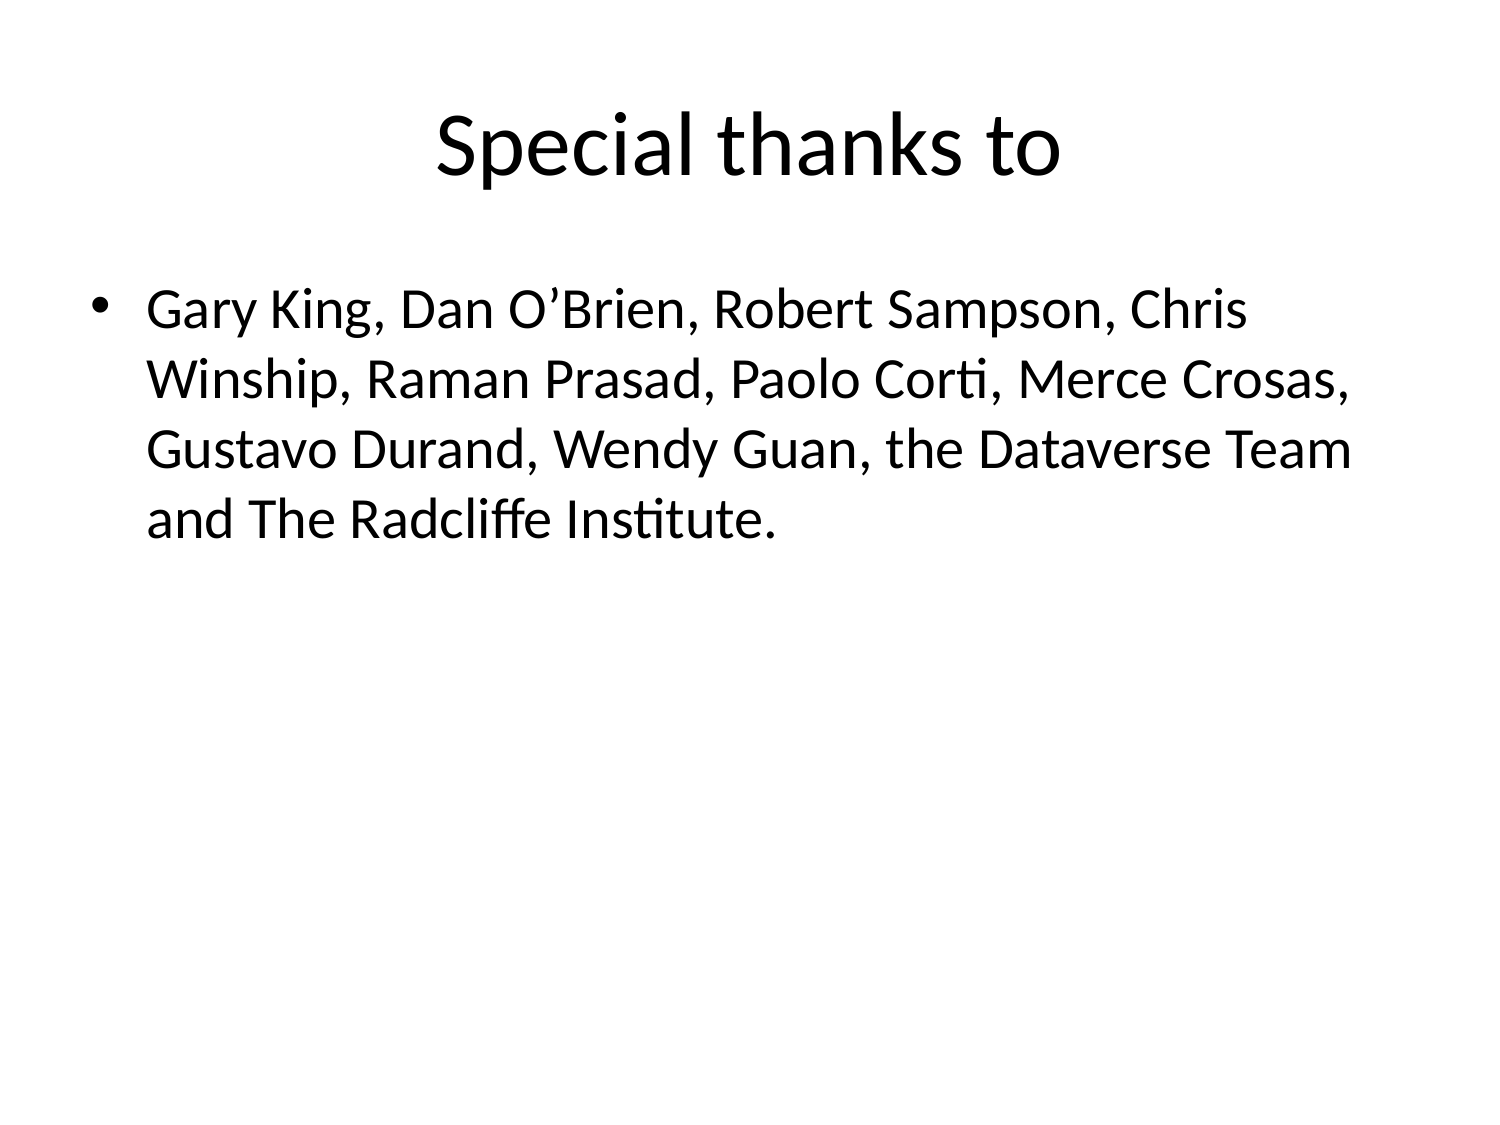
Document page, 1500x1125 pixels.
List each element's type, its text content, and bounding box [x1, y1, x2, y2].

title Special thanks to [75, 45, 1425, 233]
list Gary King, Dan O’Brien, Robert Sampson, Chris Winship, Raman Prasad, Paolo Corti, Merce Crosas, Gustavo Durand, Wendy Guan, the Dataverse Team and The Radcliffe Institute. [75, 262, 1425, 1005]
